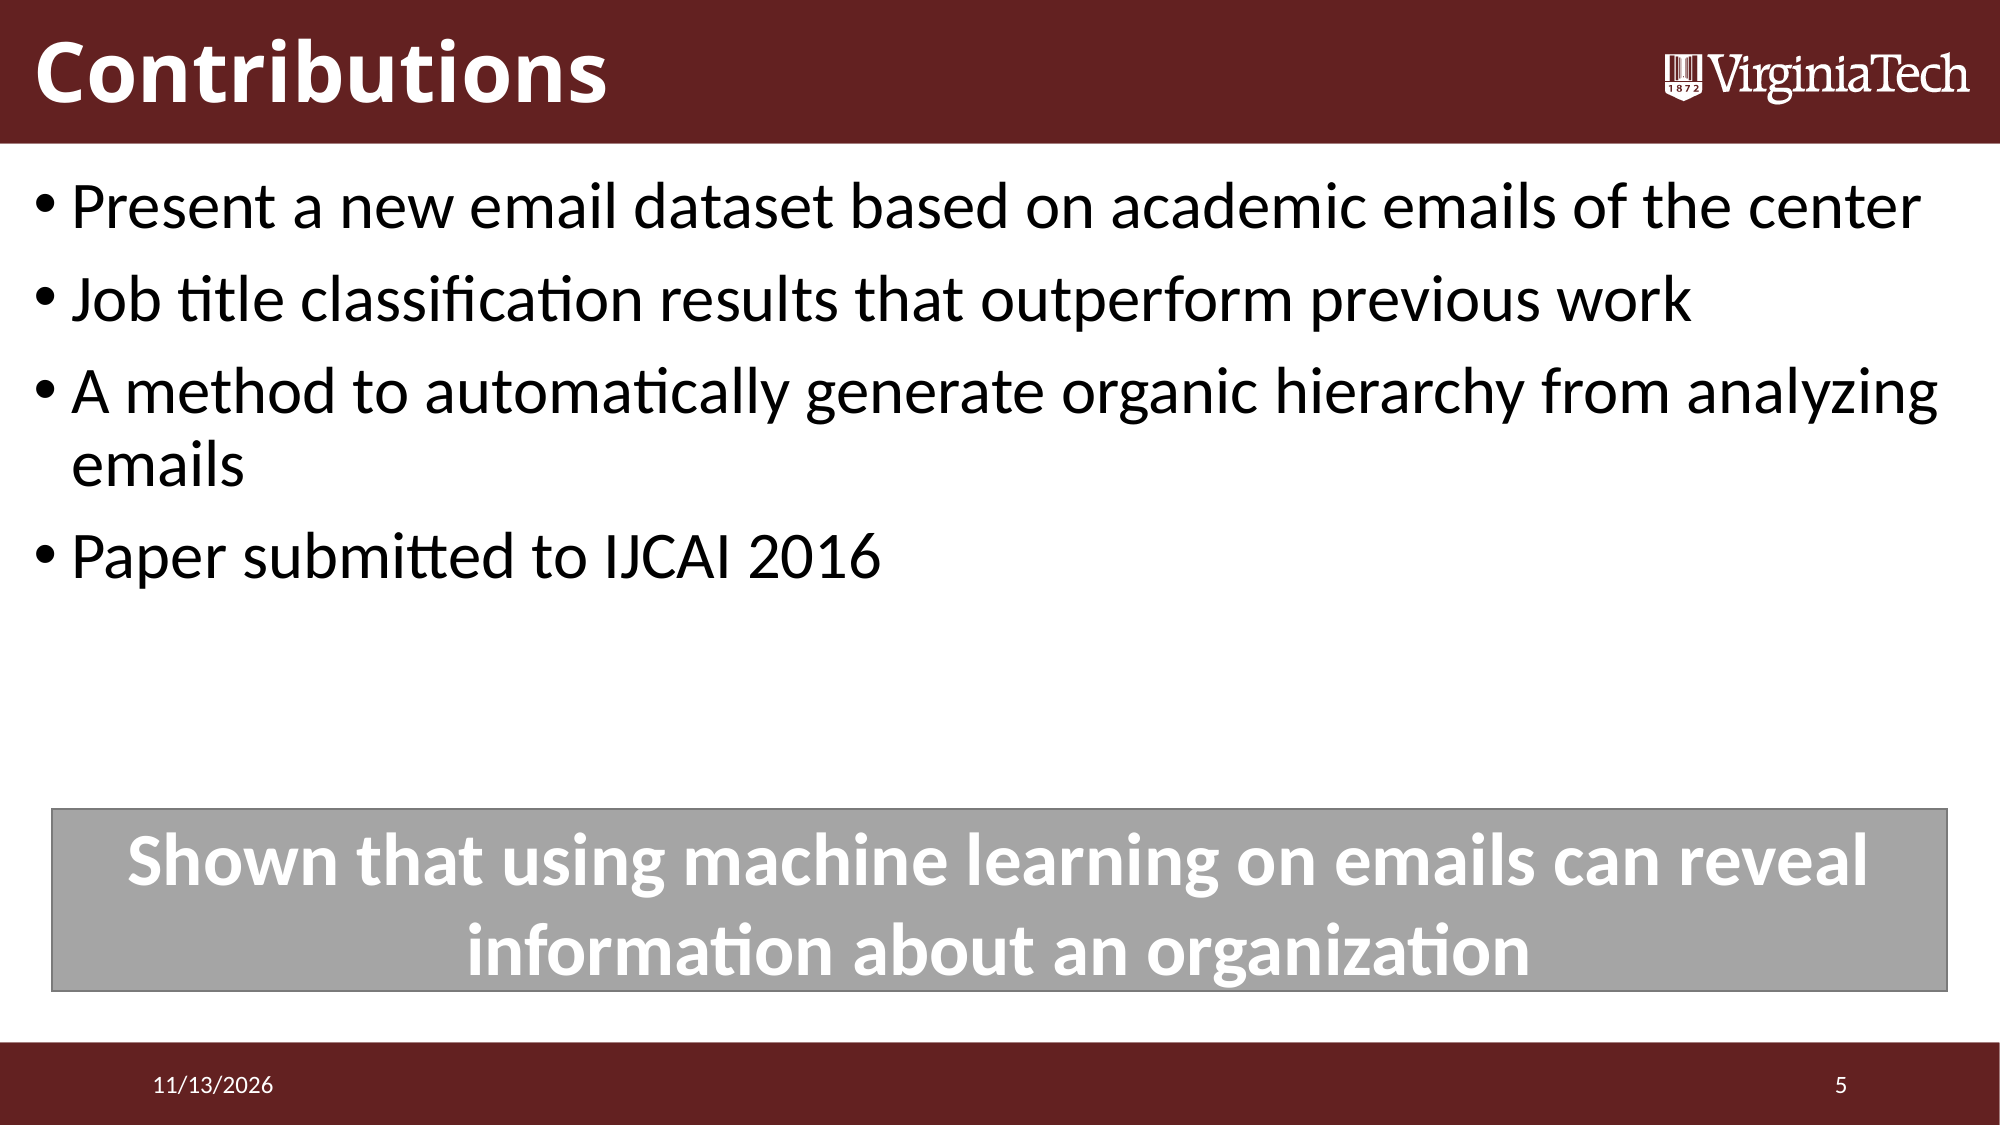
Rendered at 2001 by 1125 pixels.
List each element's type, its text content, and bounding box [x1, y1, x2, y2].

text_box Shown that using machine learning on emails can reveal information about an organization [51, 808, 1948, 992]
slide_number 5 [1412, 1053, 1863, 1114]
title Contributions [18, 19, 1650, 133]
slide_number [137, 1053, 588, 1114]
list Present a new email dataset based on academic emails of the center Job title classification results that outperform previous work A method to automatically generate organic hierarchy from analyzing emails Paper submitted to IJCAI 2016 [18, 162, 1981, 1032]
picture [1665, 52, 1970, 105]
